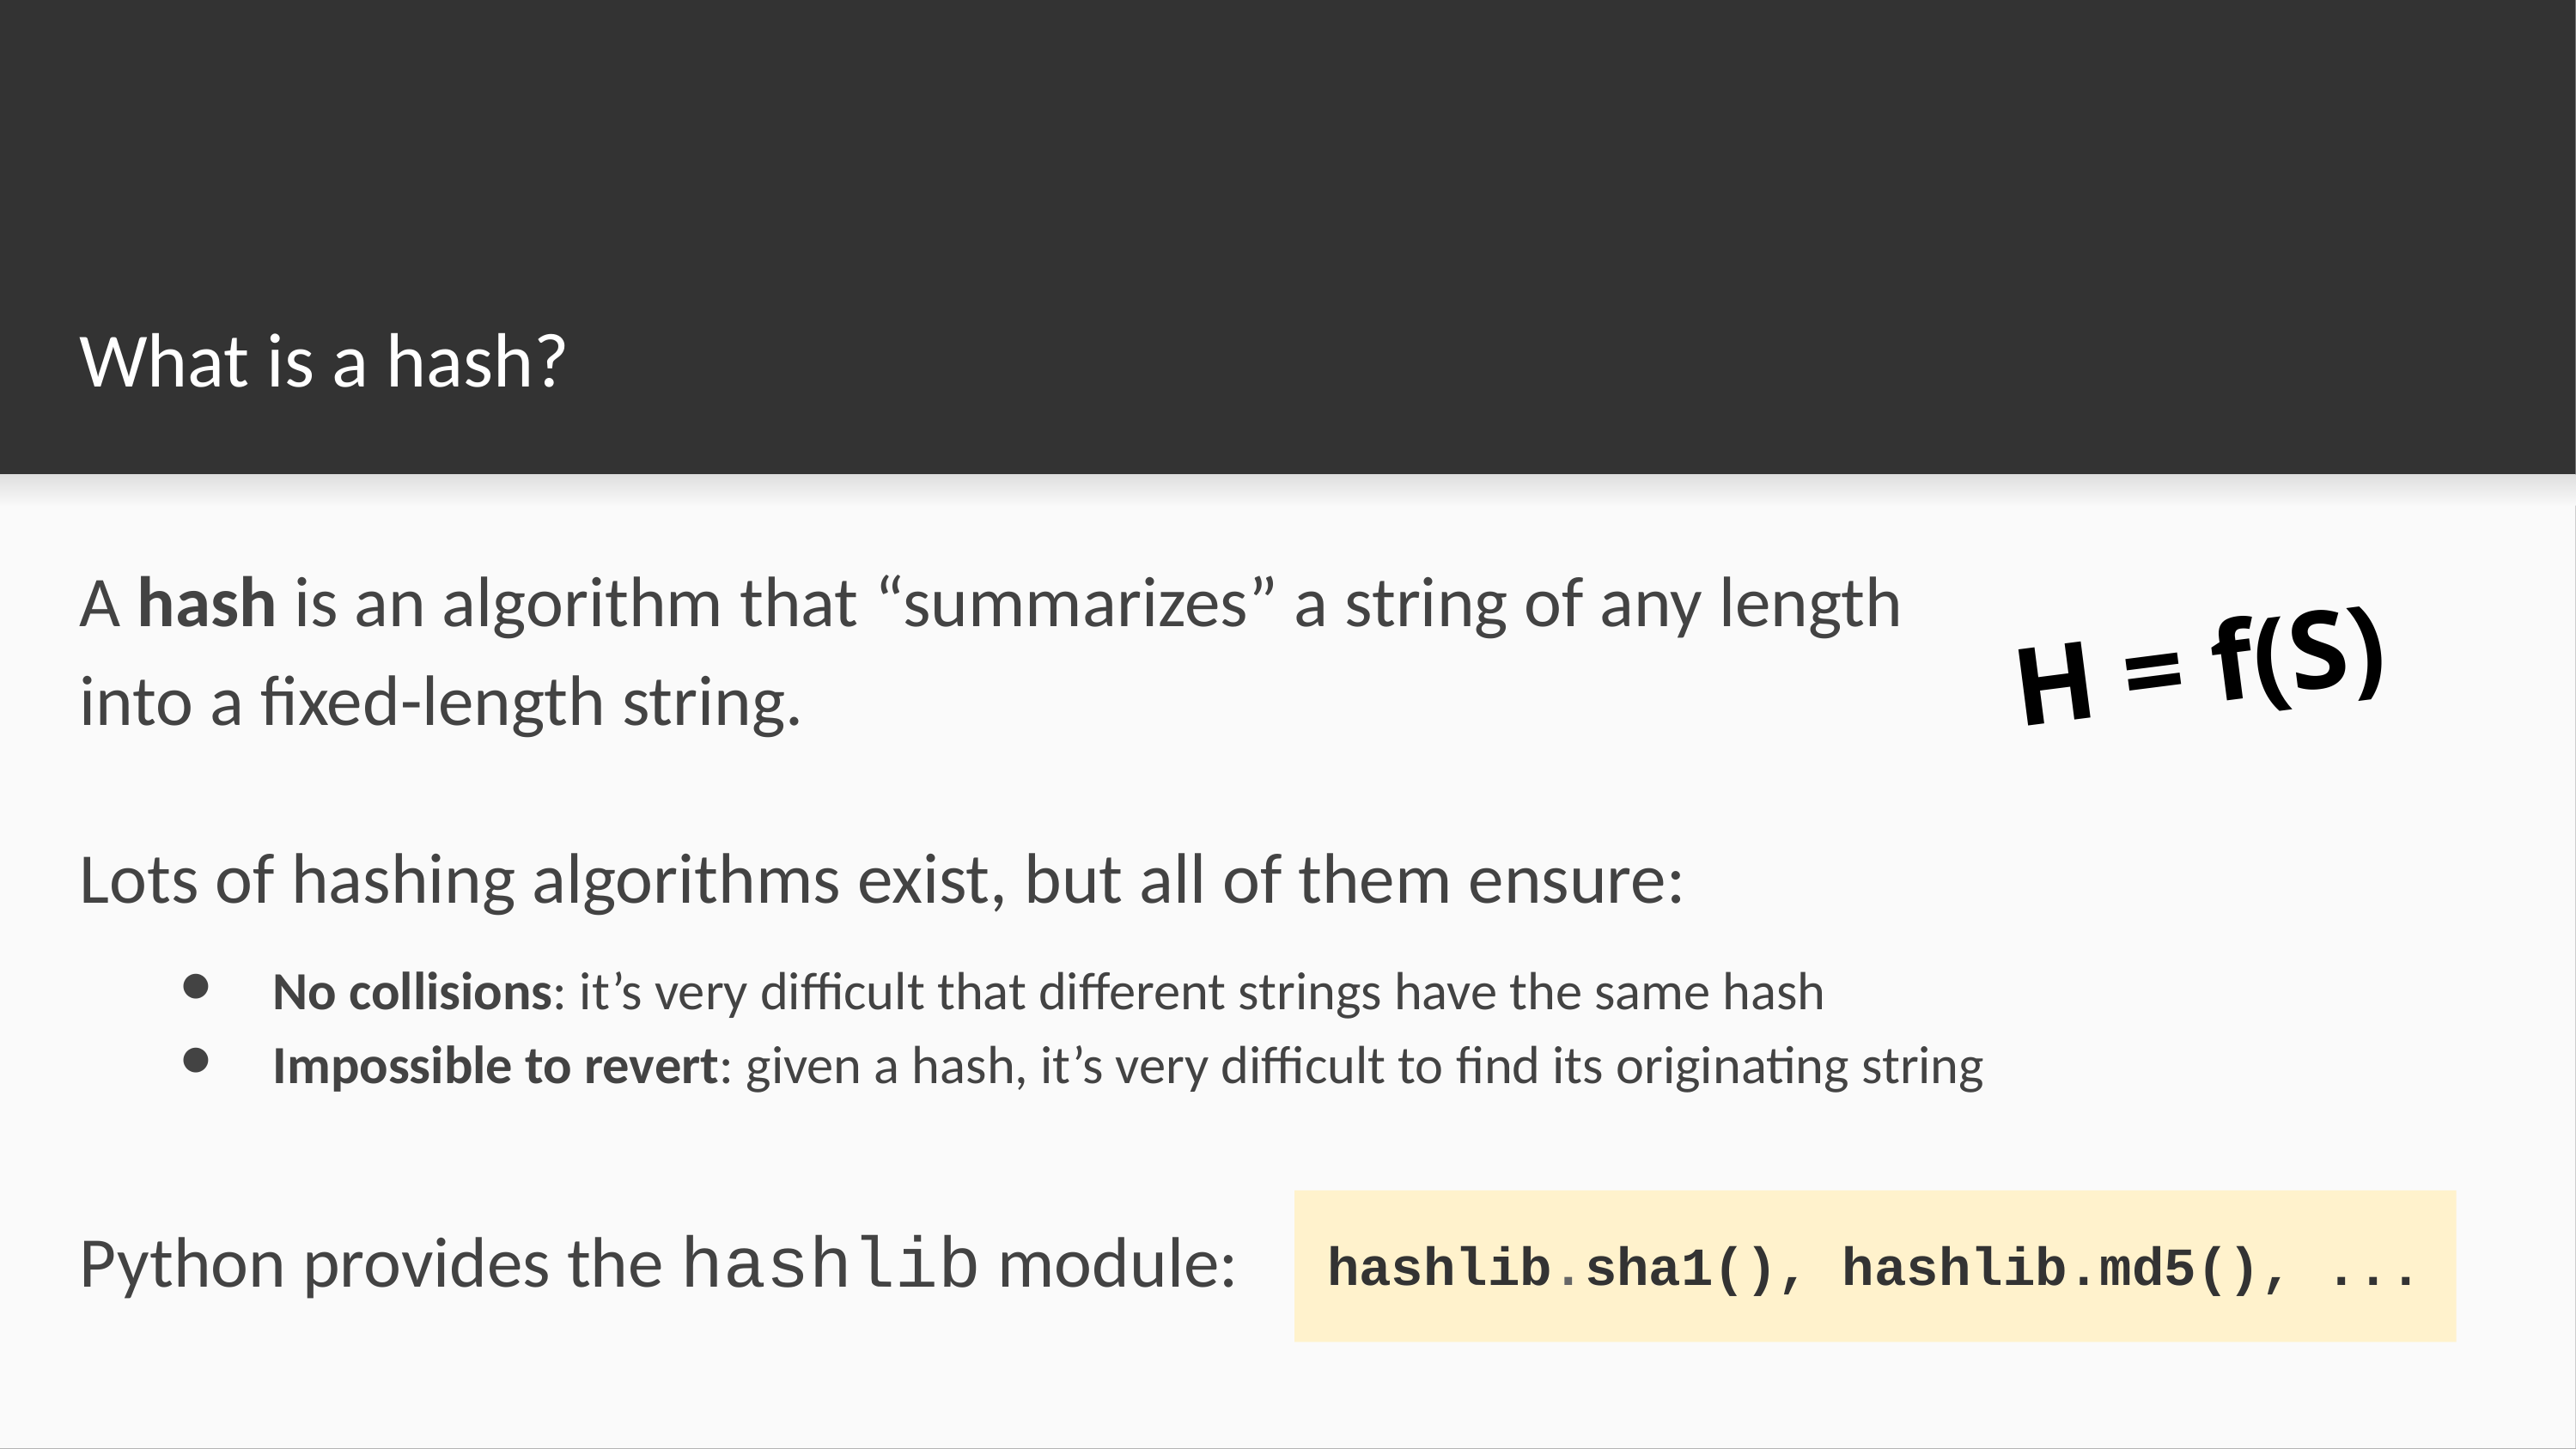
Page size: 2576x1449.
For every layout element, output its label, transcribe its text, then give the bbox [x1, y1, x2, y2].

text_box H = f(S) [1990, 551, 2476, 798]
text_box A hash is an algorithm that “summarizes” a string of any length into a fixed-length string. [66, 529, 1991, 796]
title What is a hash? [53, 211, 2370, 429]
text_box Python provides the hashlib module: [66, 1190, 1269, 1342]
text_box Lots of hashing algorithms exist, but all of them ensure: No collisions: it’s very difficult that different strings have the same hash Impossible to revert: given a hash, it’s very difficult to find its originating string [66, 806, 2110, 1182]
text_box hashlib.sha1(), hashlib.md5(), ... [1294, 1190, 2457, 1342]
